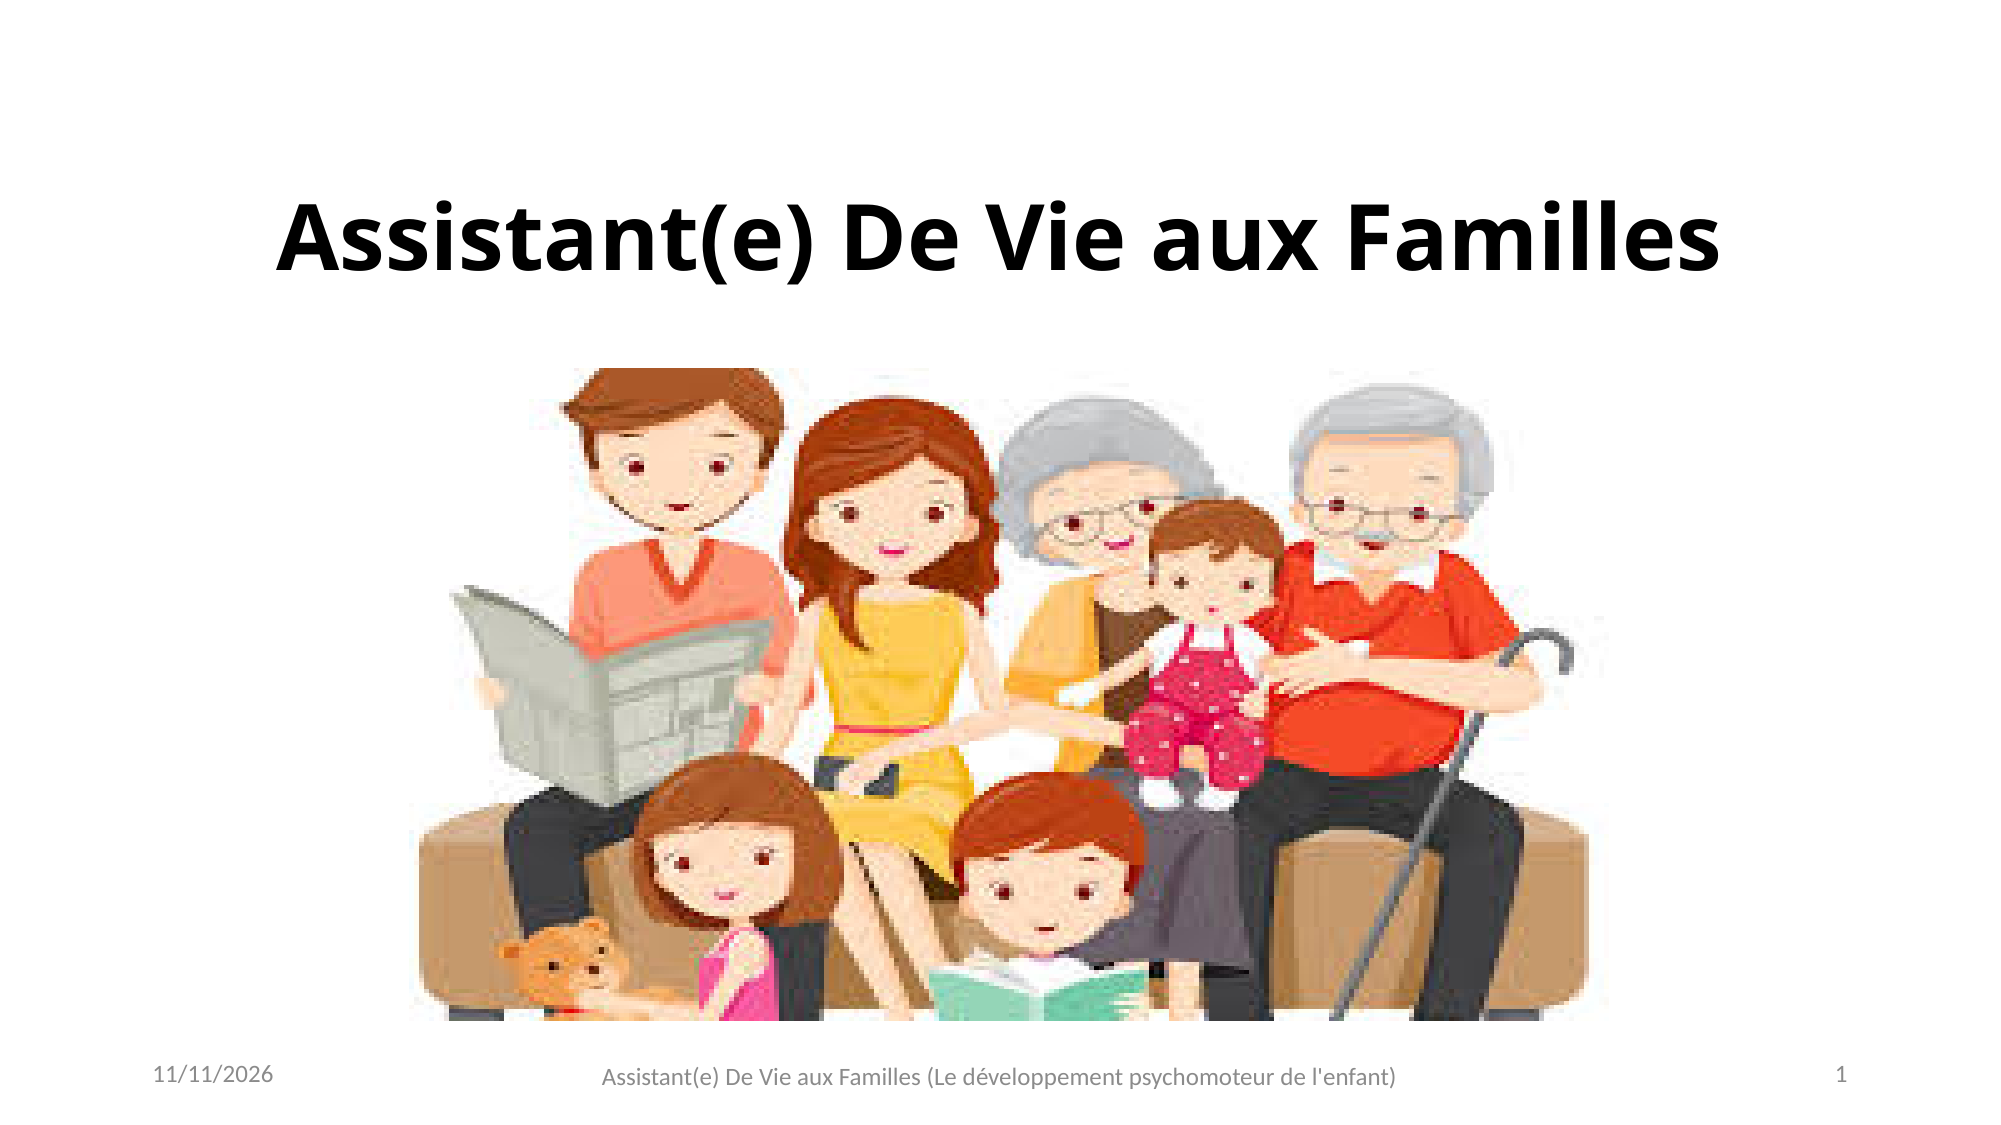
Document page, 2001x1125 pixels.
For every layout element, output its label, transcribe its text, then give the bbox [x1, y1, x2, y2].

slide_number 1 [1412, 1042, 1863, 1103]
footer Assistant(e) De Vie aux Familles (Le développement psychomoteur de l'enfant) [572, 1045, 1428, 1106]
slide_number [137, 1042, 588, 1103]
picture [249, 368, 1750, 1021]
text_box Assistant(e) De Vie aux Familles [249, 184, 1750, 368]
